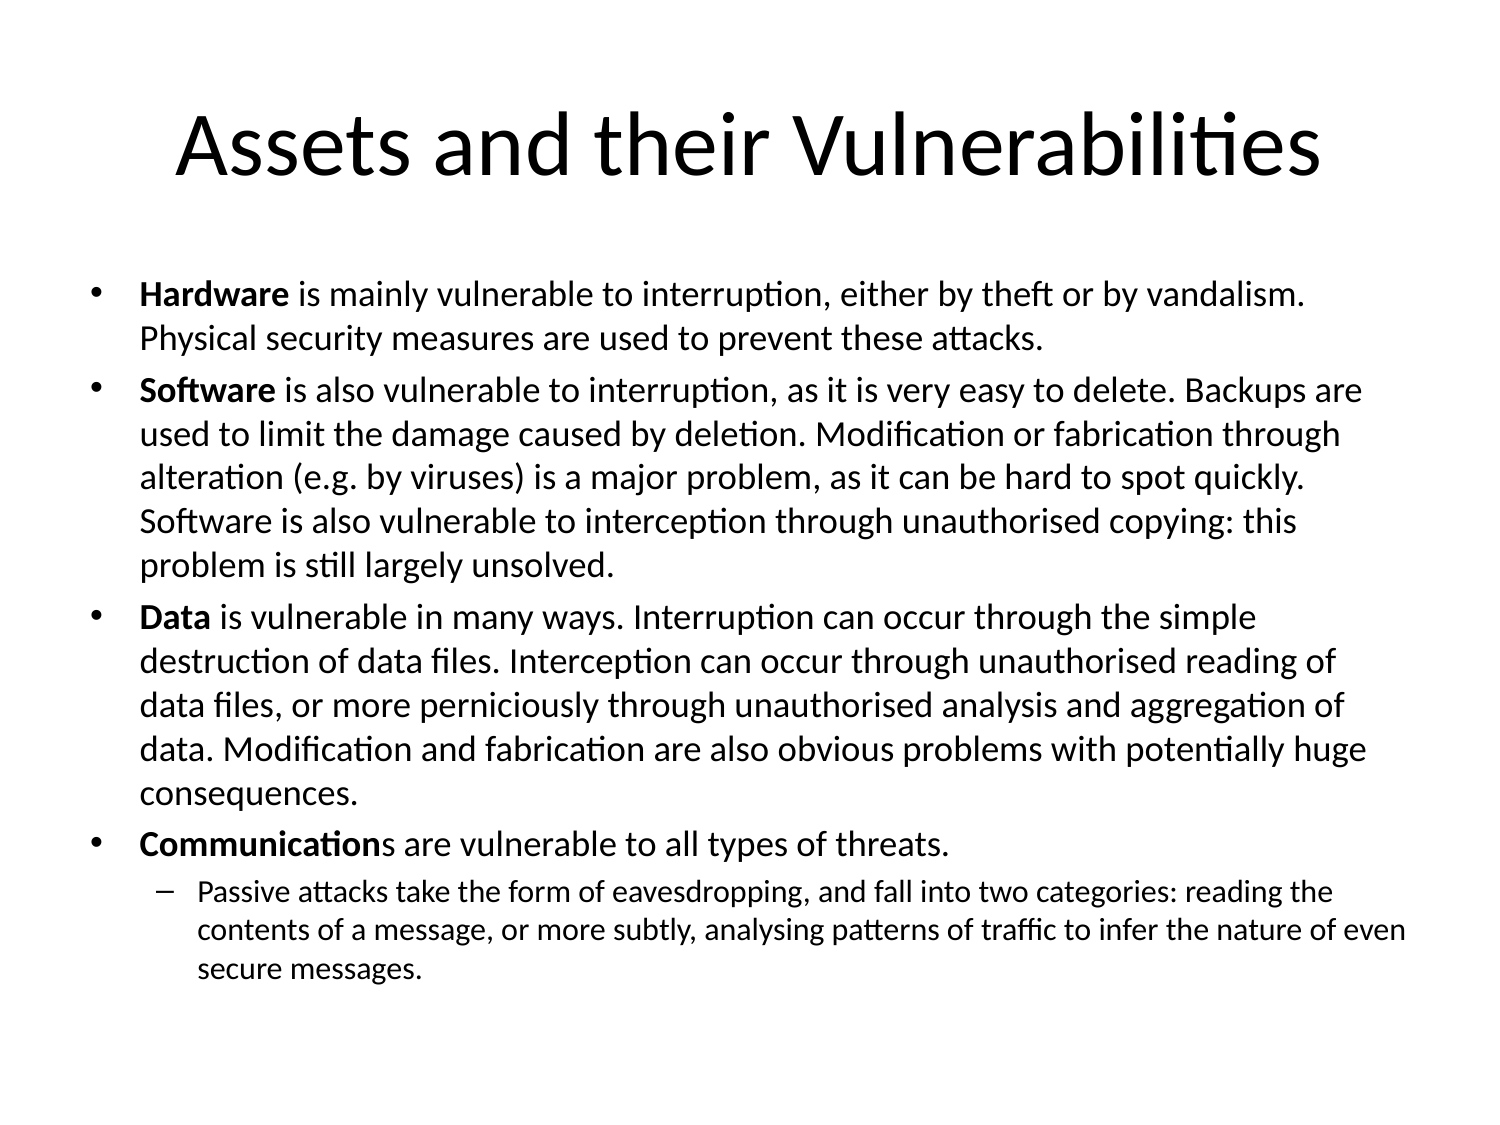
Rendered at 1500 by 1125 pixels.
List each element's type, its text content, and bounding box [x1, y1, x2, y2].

list Hardware is mainly vulnerable to interruption, either by theft or by vandalism. Physical security measures are used to prevent these attacks. Software is also vulnerable to interruption, as it is very easy to delete. Backups are used to limit the damage caused by deletion. Modification or fabrication through alteration (e.g. by viruses) is a major problem, as it can be hard to spot quickly. Software is also vulnerable to interception through unauthorised copying: this problem is still largely unsolved. Data is vulnerable in many ways. Interruption can occur through the simple destruction of data files. Interception can occur through unauthorised reading of data files, or more perniciously through unauthorised analysis and aggregation of data. Modification and fabrication are also obvious problems with potentially huge consequences. Communications are vulnerable to all types of threats. Passive attacks take the form of eavesdropping, and fall into two categories: reading the contents of a message, or more subtly, analysing patterns of traffic to infer the nature of even secure messages. [75, 262, 1425, 1005]
title Assets and their Vulnerabilities [75, 45, 1425, 233]
